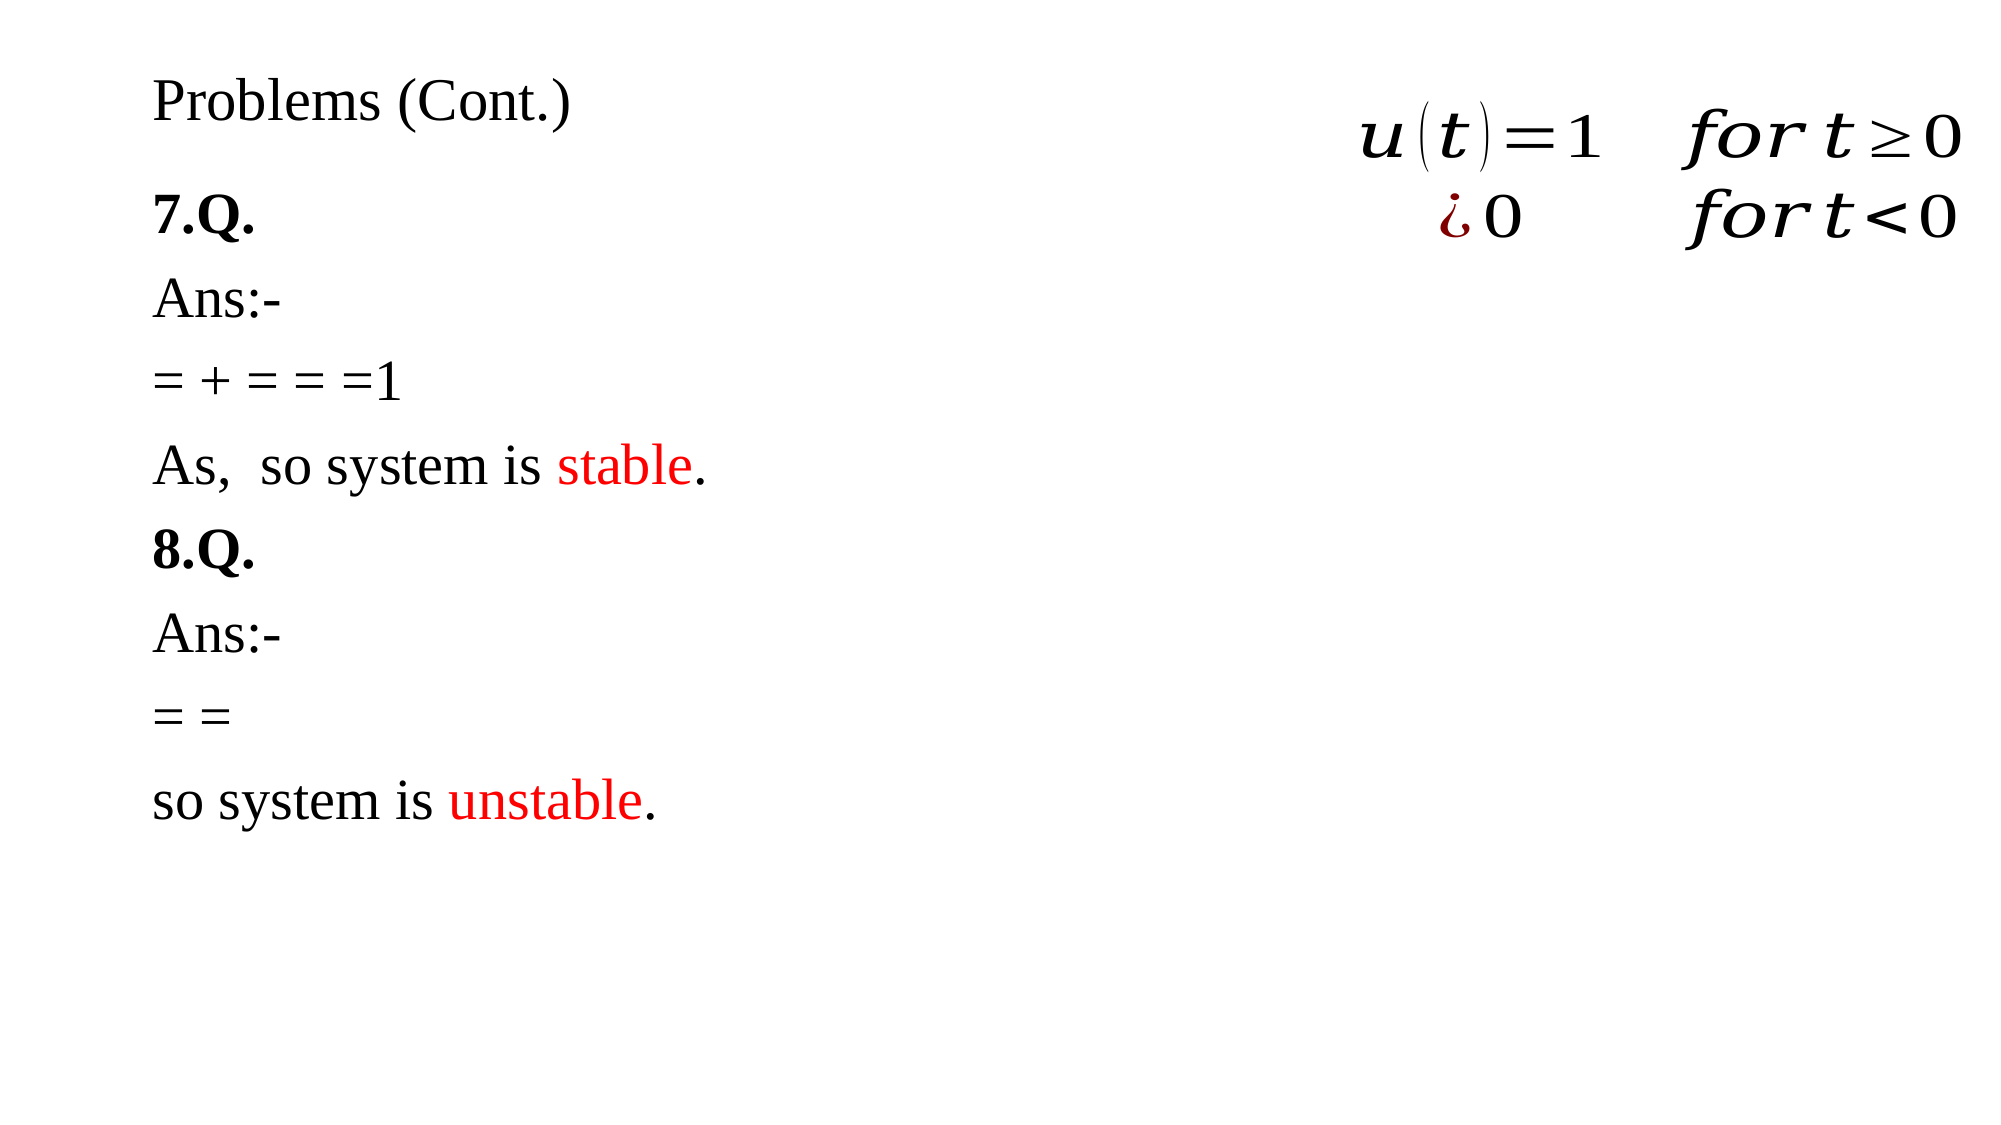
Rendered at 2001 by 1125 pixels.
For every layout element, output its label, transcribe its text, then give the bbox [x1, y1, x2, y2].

title Problems (Cont.) [137, 59, 1863, 141]
